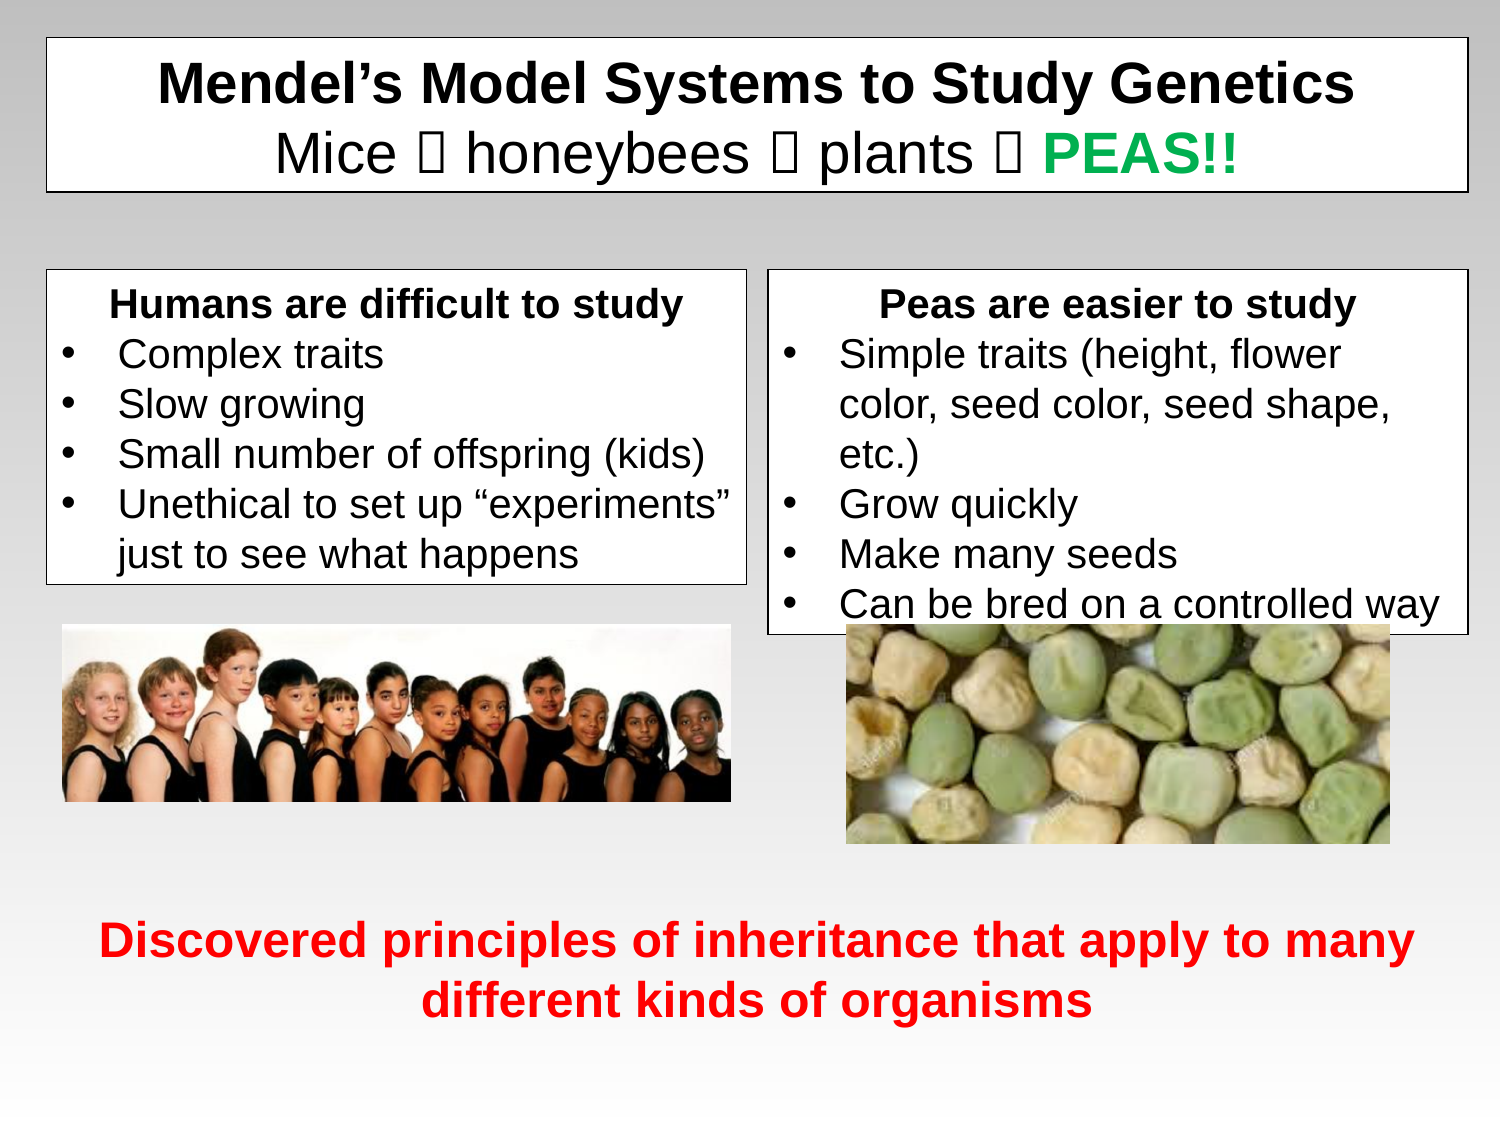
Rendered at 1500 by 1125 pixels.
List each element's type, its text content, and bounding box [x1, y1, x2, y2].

picture [61, 624, 731, 803]
text_box Discovered principles of inheritance that apply to many different kinds of organisms [46, 899, 1468, 1035]
text_box Peas are easier to study Simple traits (height, flower color, seed color, seed shape, etc.) Grow quickly Make many seeds Can be bred on a controlled way [767, 269, 1468, 635]
text_box Mendel’s Model Systems to Study Genetics Mice  honeybees  plants  PEAS!! [46, 37, 1468, 193]
text_box Humans are difficult to study Complex traits Slow growing Small number of offspring (kids) Unethical to set up “experiments” just to see what happens [46, 269, 747, 585]
picture [845, 624, 1391, 844]
